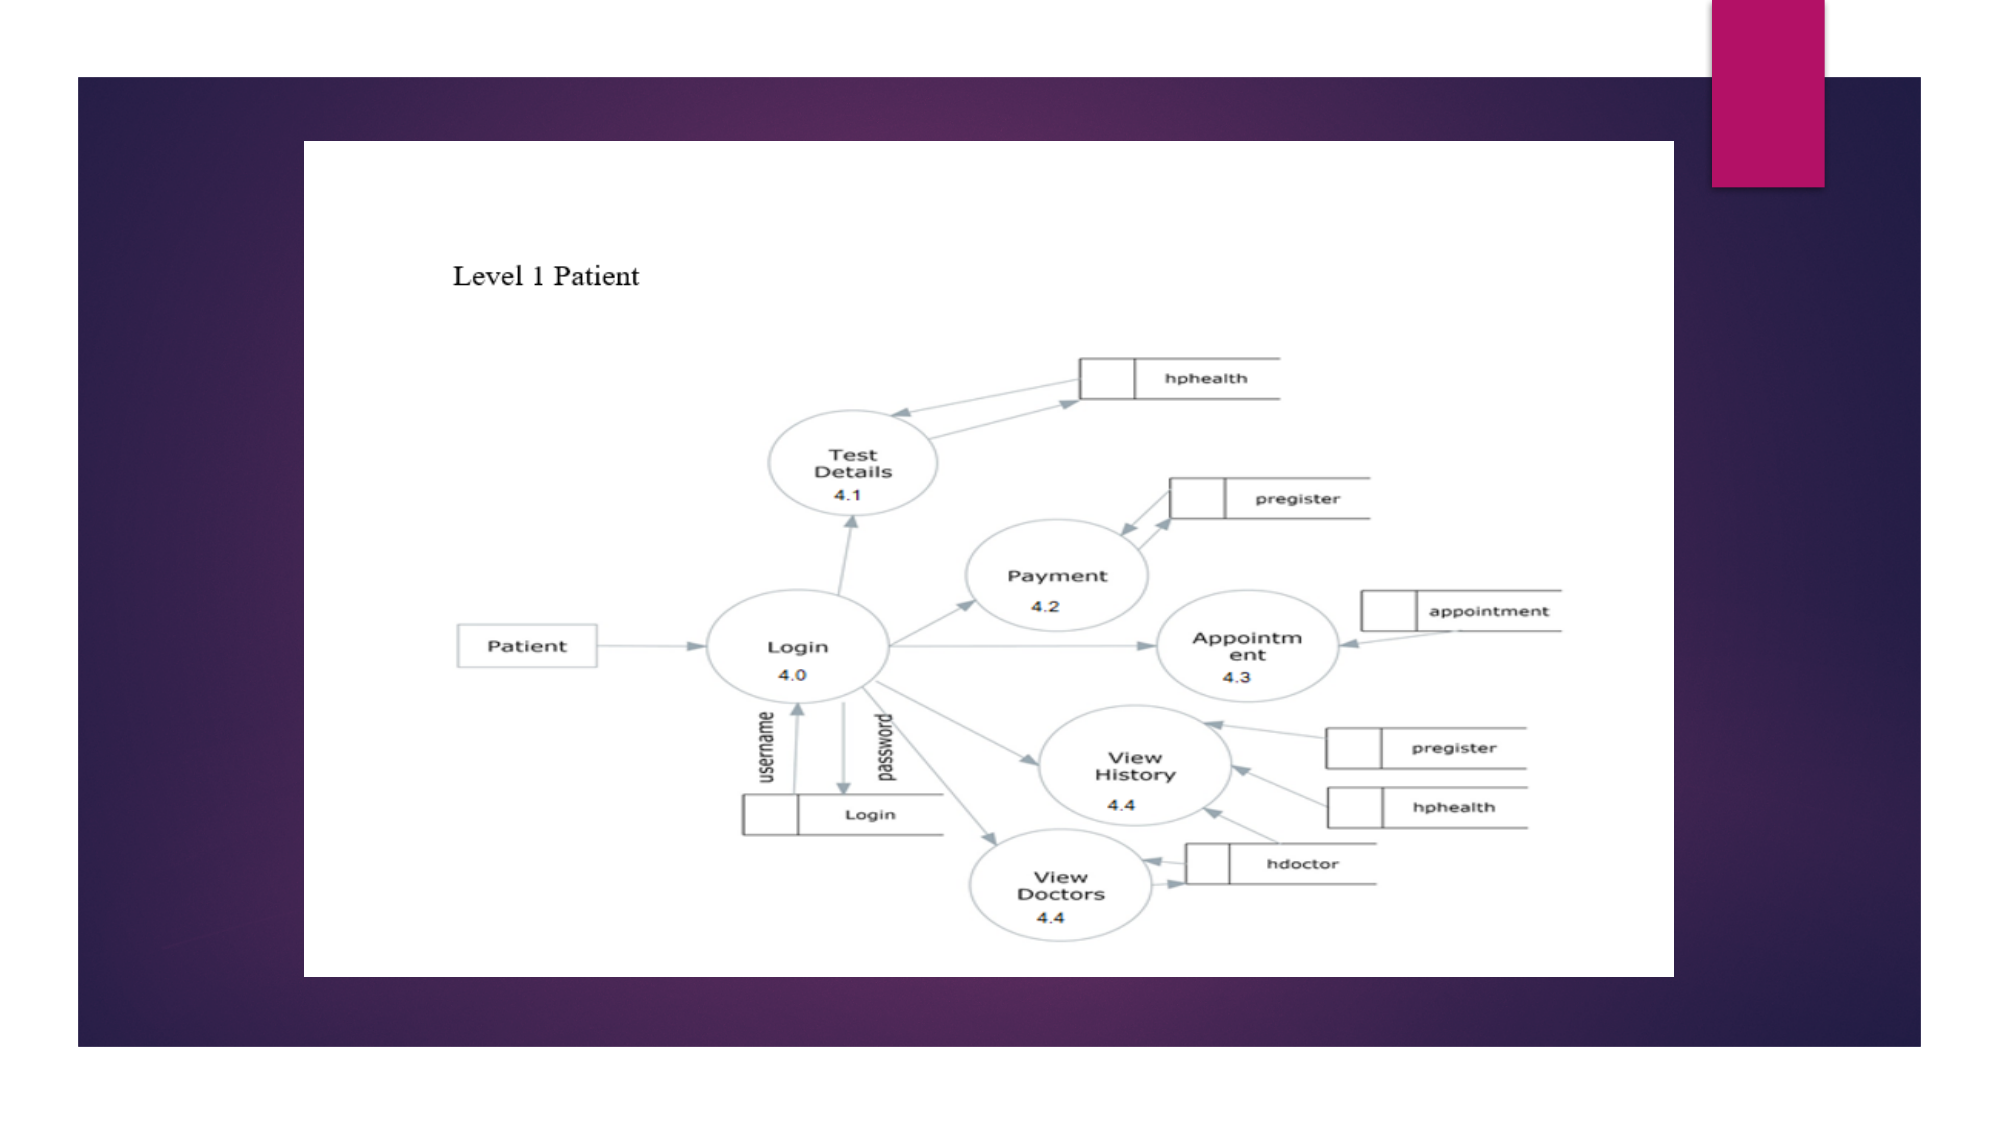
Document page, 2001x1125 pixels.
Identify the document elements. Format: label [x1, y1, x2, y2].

text_box [828, 493, 865, 500]
picture [304, 140, 1674, 977]
text_box [1117, 802, 1137, 806]
